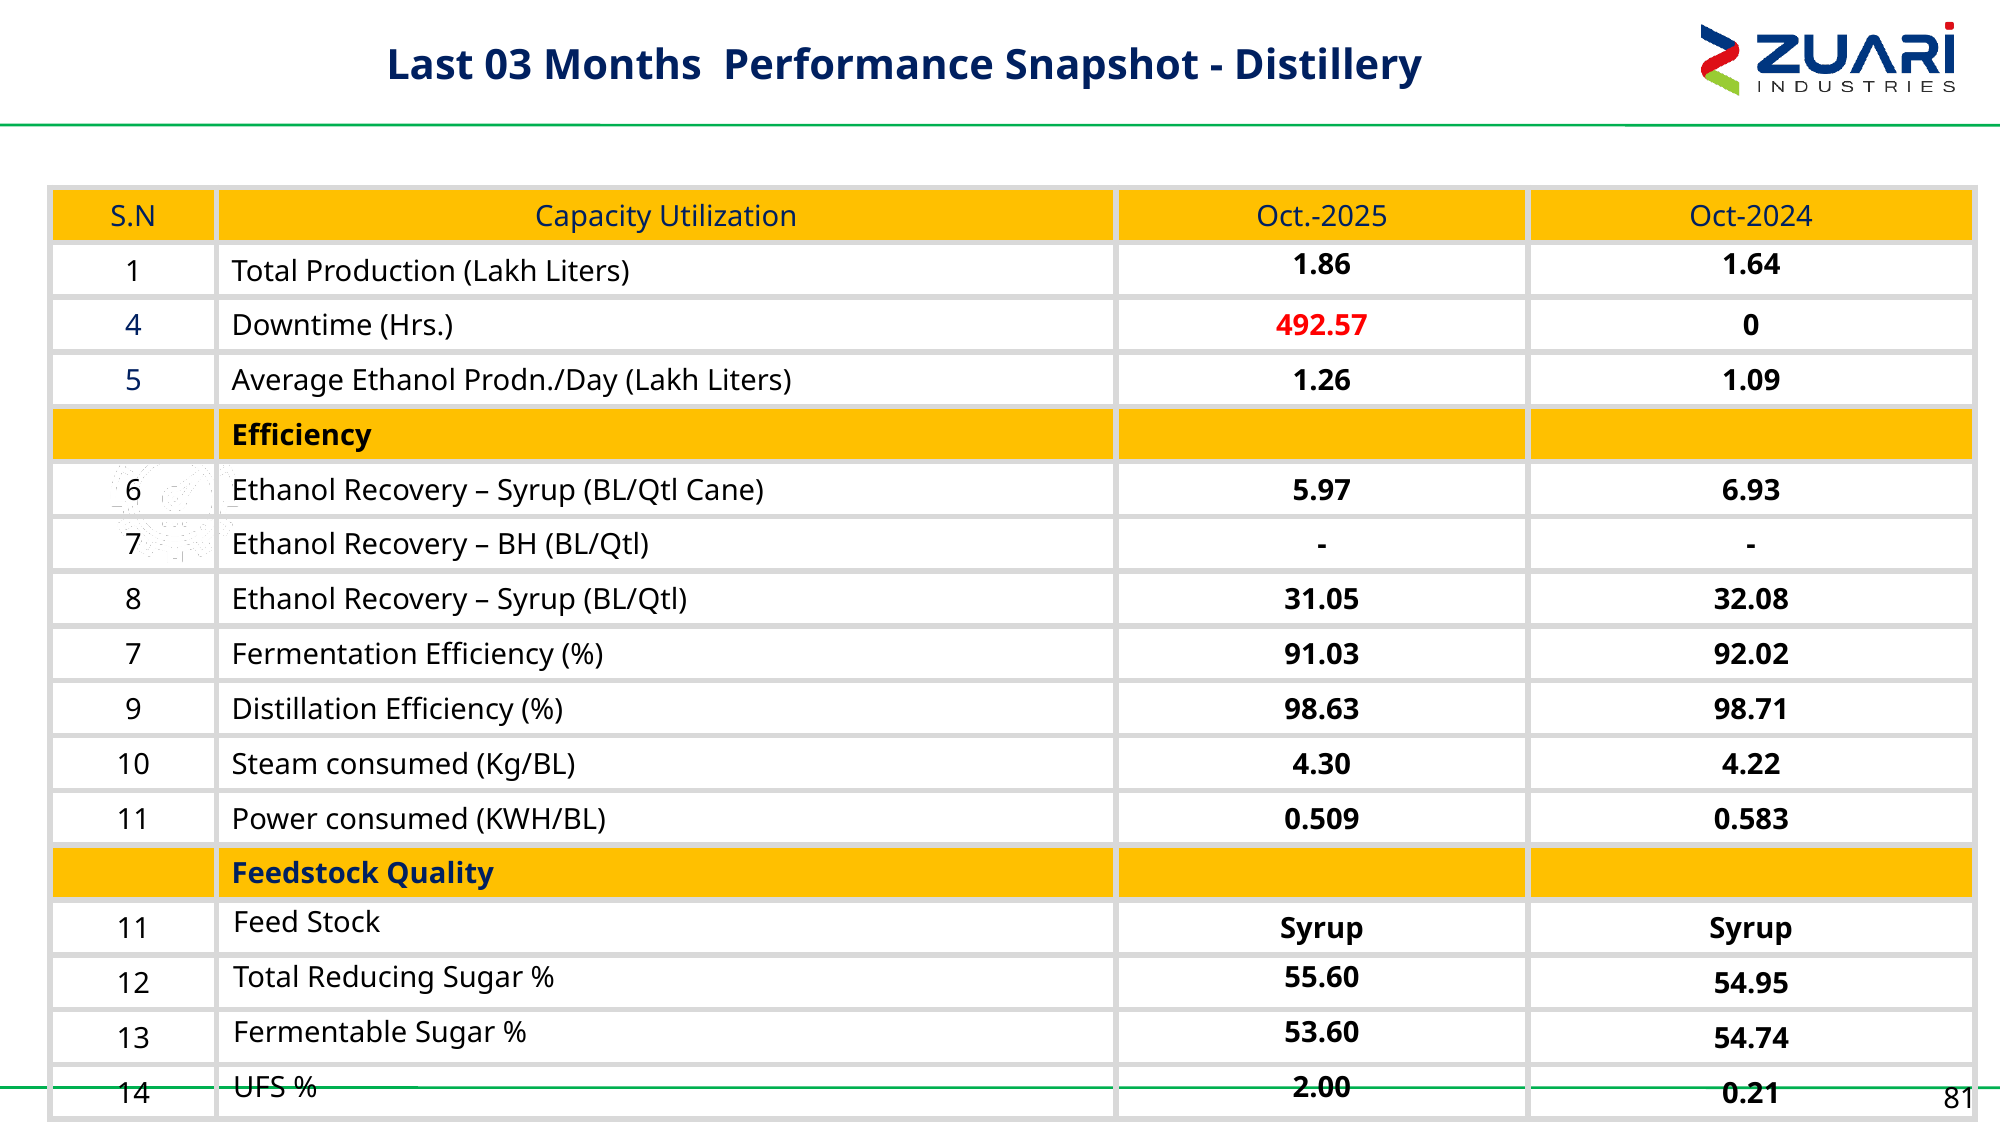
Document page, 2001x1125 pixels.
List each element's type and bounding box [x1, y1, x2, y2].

table_cell [219, 245, 1113, 294]
table_cell [1119, 903, 1525, 952]
table_cell [53, 629, 214, 678]
table_cell [53, 958, 214, 1007]
table_cell [1119, 683, 1525, 733]
table_cell [1119, 848, 1525, 897]
picture [110, 434, 239, 563]
text_box [1978, 1082, 1992, 1117]
table_cell [53, 1067, 214, 1116]
table_cell [1119, 958, 1525, 1007]
table_cell [53, 245, 214, 294]
table_cell [1119, 629, 1525, 678]
table_cell [53, 738, 214, 788]
table_cell [219, 409, 1113, 459]
table_cell [219, 355, 1113, 404]
table_cell [239, 464, 1113, 514]
table_cell [53, 683, 214, 733]
table_cell [1119, 574, 1525, 623]
table_cell [1531, 629, 1972, 678]
table_cell [1119, 409, 1525, 459]
table_cell [219, 848, 1113, 897]
table_cell [53, 300, 214, 349]
table_cell [219, 629, 1113, 678]
table_header [53, 190, 214, 240]
table_cell [1119, 1067, 1525, 1116]
table_header [219, 190, 1113, 240]
table_cell [1119, 519, 1525, 568]
table_cell [53, 793, 214, 842]
table_cell [219, 519, 1113, 568]
table_cell [219, 793, 1113, 842]
table_cell [1531, 793, 1972, 842]
table_cell [53, 519, 214, 568]
table_cell [1119, 793, 1525, 842]
table_cell [1531, 1067, 1972, 1116]
table_cell [219, 574, 1113, 623]
table_cell [1531, 464, 1972, 514]
table_cell [1531, 738, 1972, 788]
table_cell [1119, 464, 1525, 514]
table_cell [1531, 245, 1972, 294]
table_cell [1531, 574, 1972, 623]
table_cell [53, 355, 214, 404]
table_header [1531, 190, 1972, 240]
table_cell [219, 1067, 1113, 1116]
table_cell [219, 683, 1113, 733]
table_cell [53, 848, 214, 897]
table_cell [1531, 300, 1972, 349]
table_cell [1119, 738, 1525, 788]
table_cell [219, 738, 1113, 788]
table_cell [1531, 355, 1972, 404]
table_cell [219, 1012, 1113, 1062]
table_cell [1119, 245, 1525, 294]
picture [1775, 20, 1956, 98]
table_cell [1531, 903, 1972, 952]
table_cell [1531, 519, 1972, 568]
table_cell [53, 1012, 214, 1062]
table_cell [219, 903, 1113, 952]
table_cell [53, 903, 214, 952]
text_box [349, 12, 1775, 113]
table_cell [1119, 355, 1525, 404]
table_cell [1531, 848, 1972, 897]
table_cell [1119, 300, 1525, 349]
table_cell [1531, 683, 1972, 733]
table_cell [1531, 1012, 1972, 1062]
table_cell [53, 464, 110, 514]
table_cell [219, 300, 1113, 349]
table_cell [1531, 958, 1972, 1007]
table_cell [1119, 1012, 1525, 1062]
table_cell [219, 958, 1113, 1007]
table_cell [1531, 409, 1972, 459]
table_header [1119, 190, 1525, 240]
table_cell [53, 574, 214, 623]
table_cell [53, 409, 214, 459]
